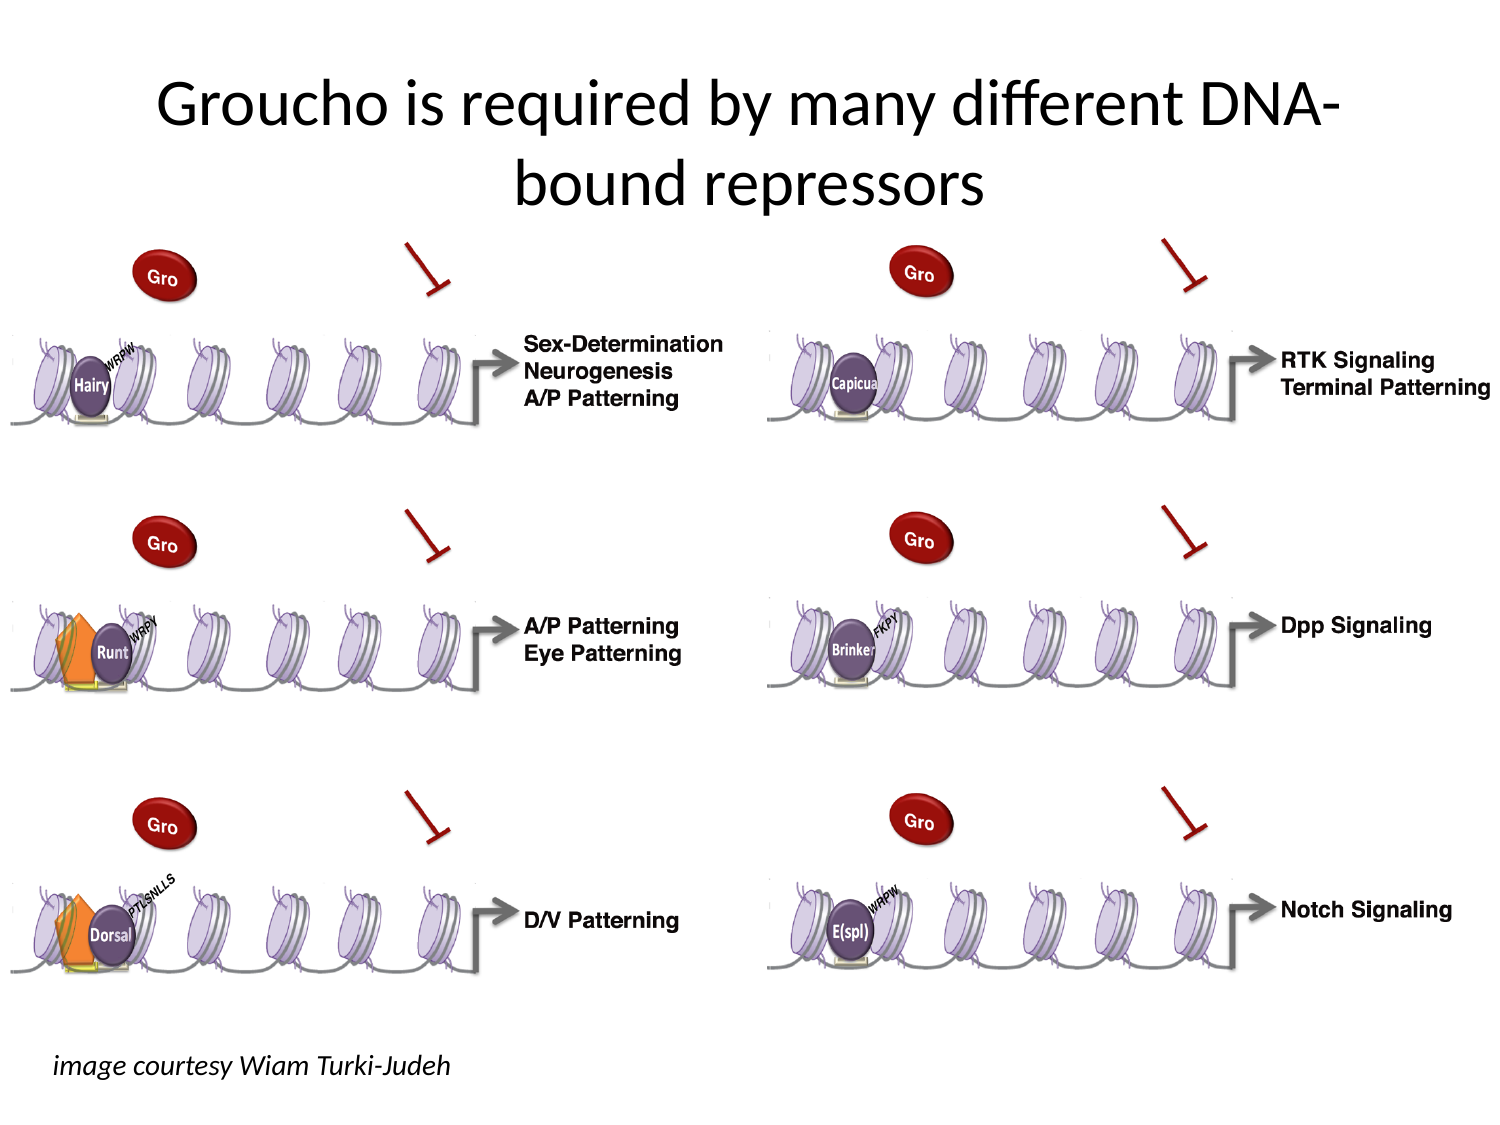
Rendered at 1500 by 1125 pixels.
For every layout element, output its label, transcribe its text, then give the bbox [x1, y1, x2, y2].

picture [6, 231, 1499, 983]
title Groucho is required by many different DNA-bound repressors [75, 45, 1425, 230]
text_box image courtesy Wiam Turki-Judeh [38, 1039, 467, 1089]
